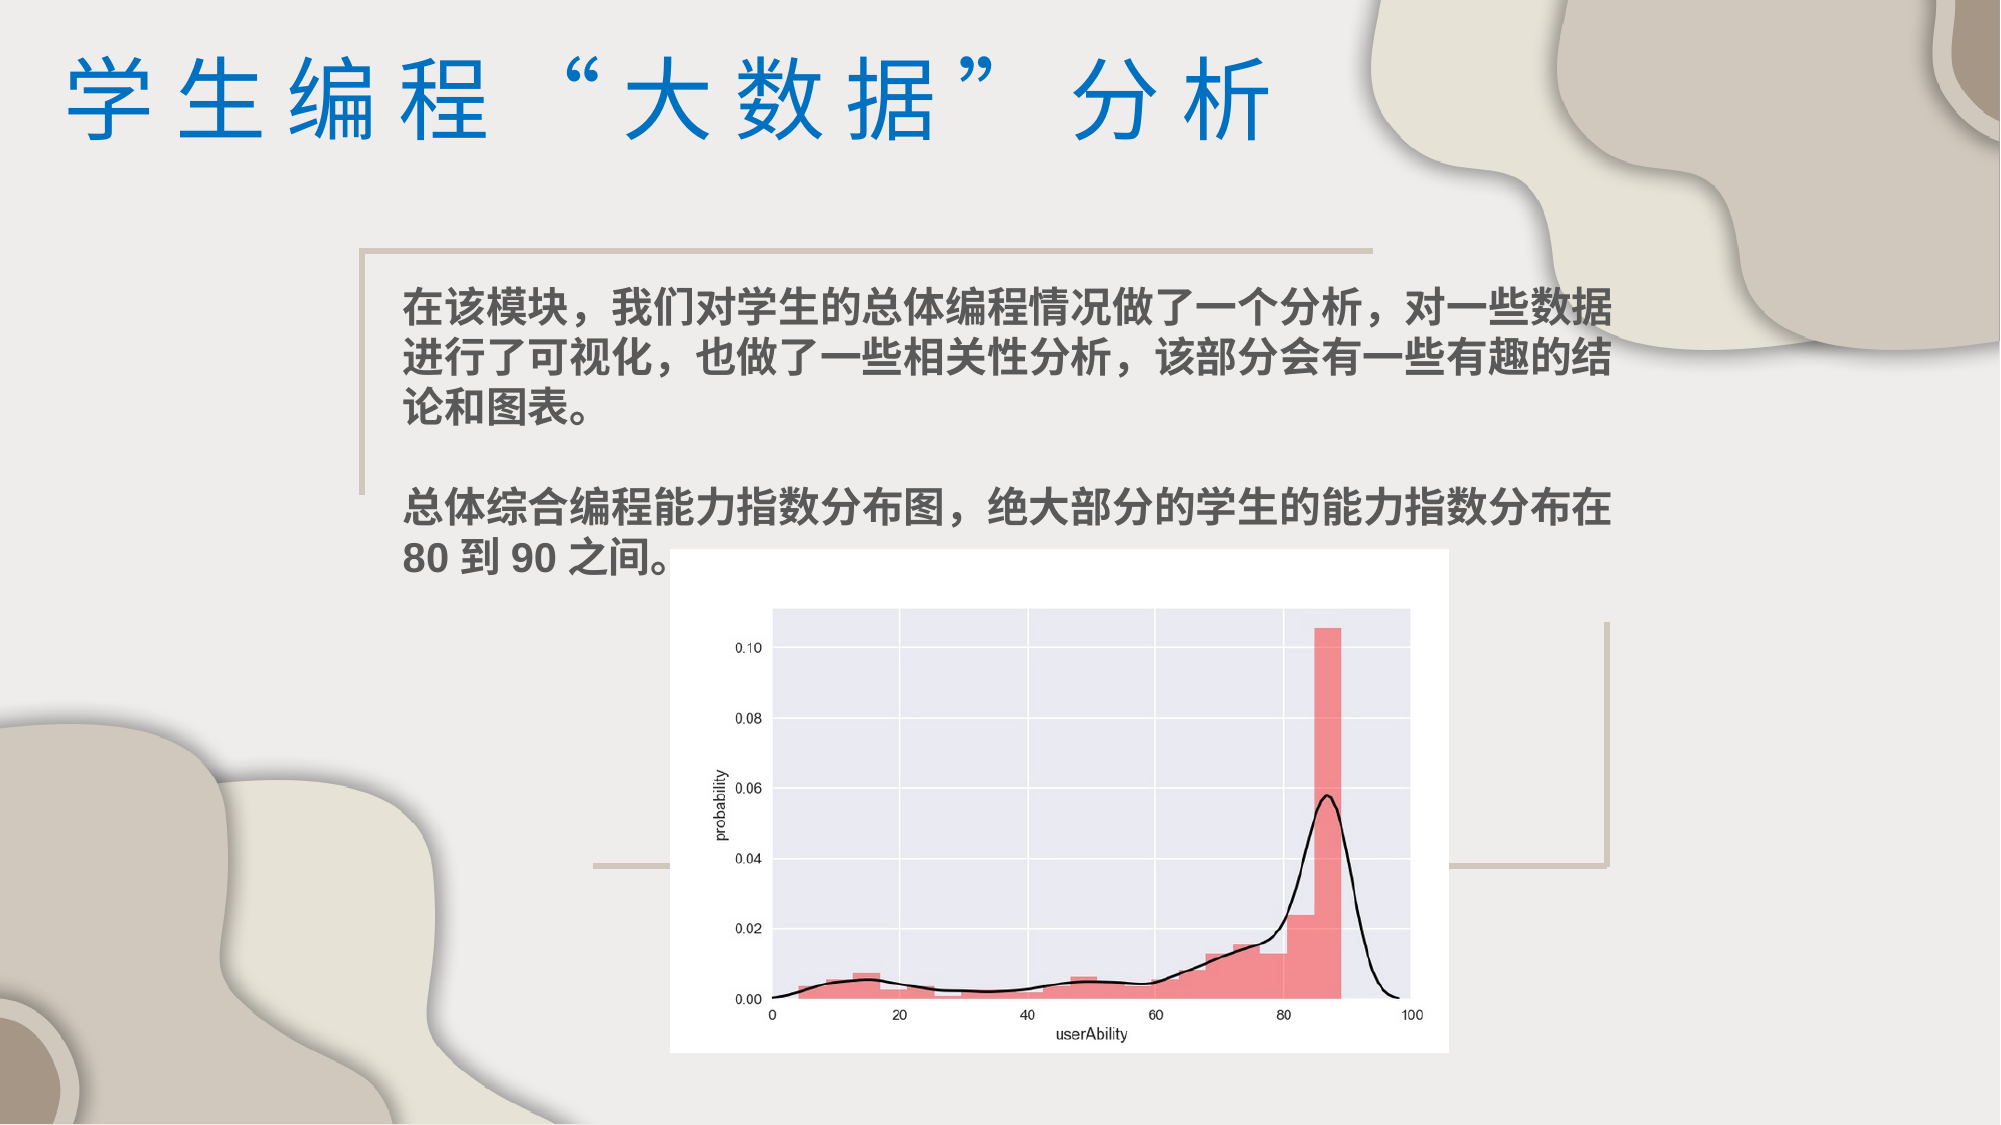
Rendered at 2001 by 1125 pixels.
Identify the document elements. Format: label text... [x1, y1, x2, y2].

text_box 在该模块，我们对学生的总体编程情况做了一个分析，对一些数据进行了可视化，也做了一些相关性分析，该部分会有一些有趣的结论和图表。 总体综合编程能力指数分布图，绝大部分的学生的能力指数分布在80到90之间。 [387, 273, 1660, 589]
picture [0, 0, 2000, 1125]
text_box 学生编程“大数据”分析 [63, 42, 1299, 163]
